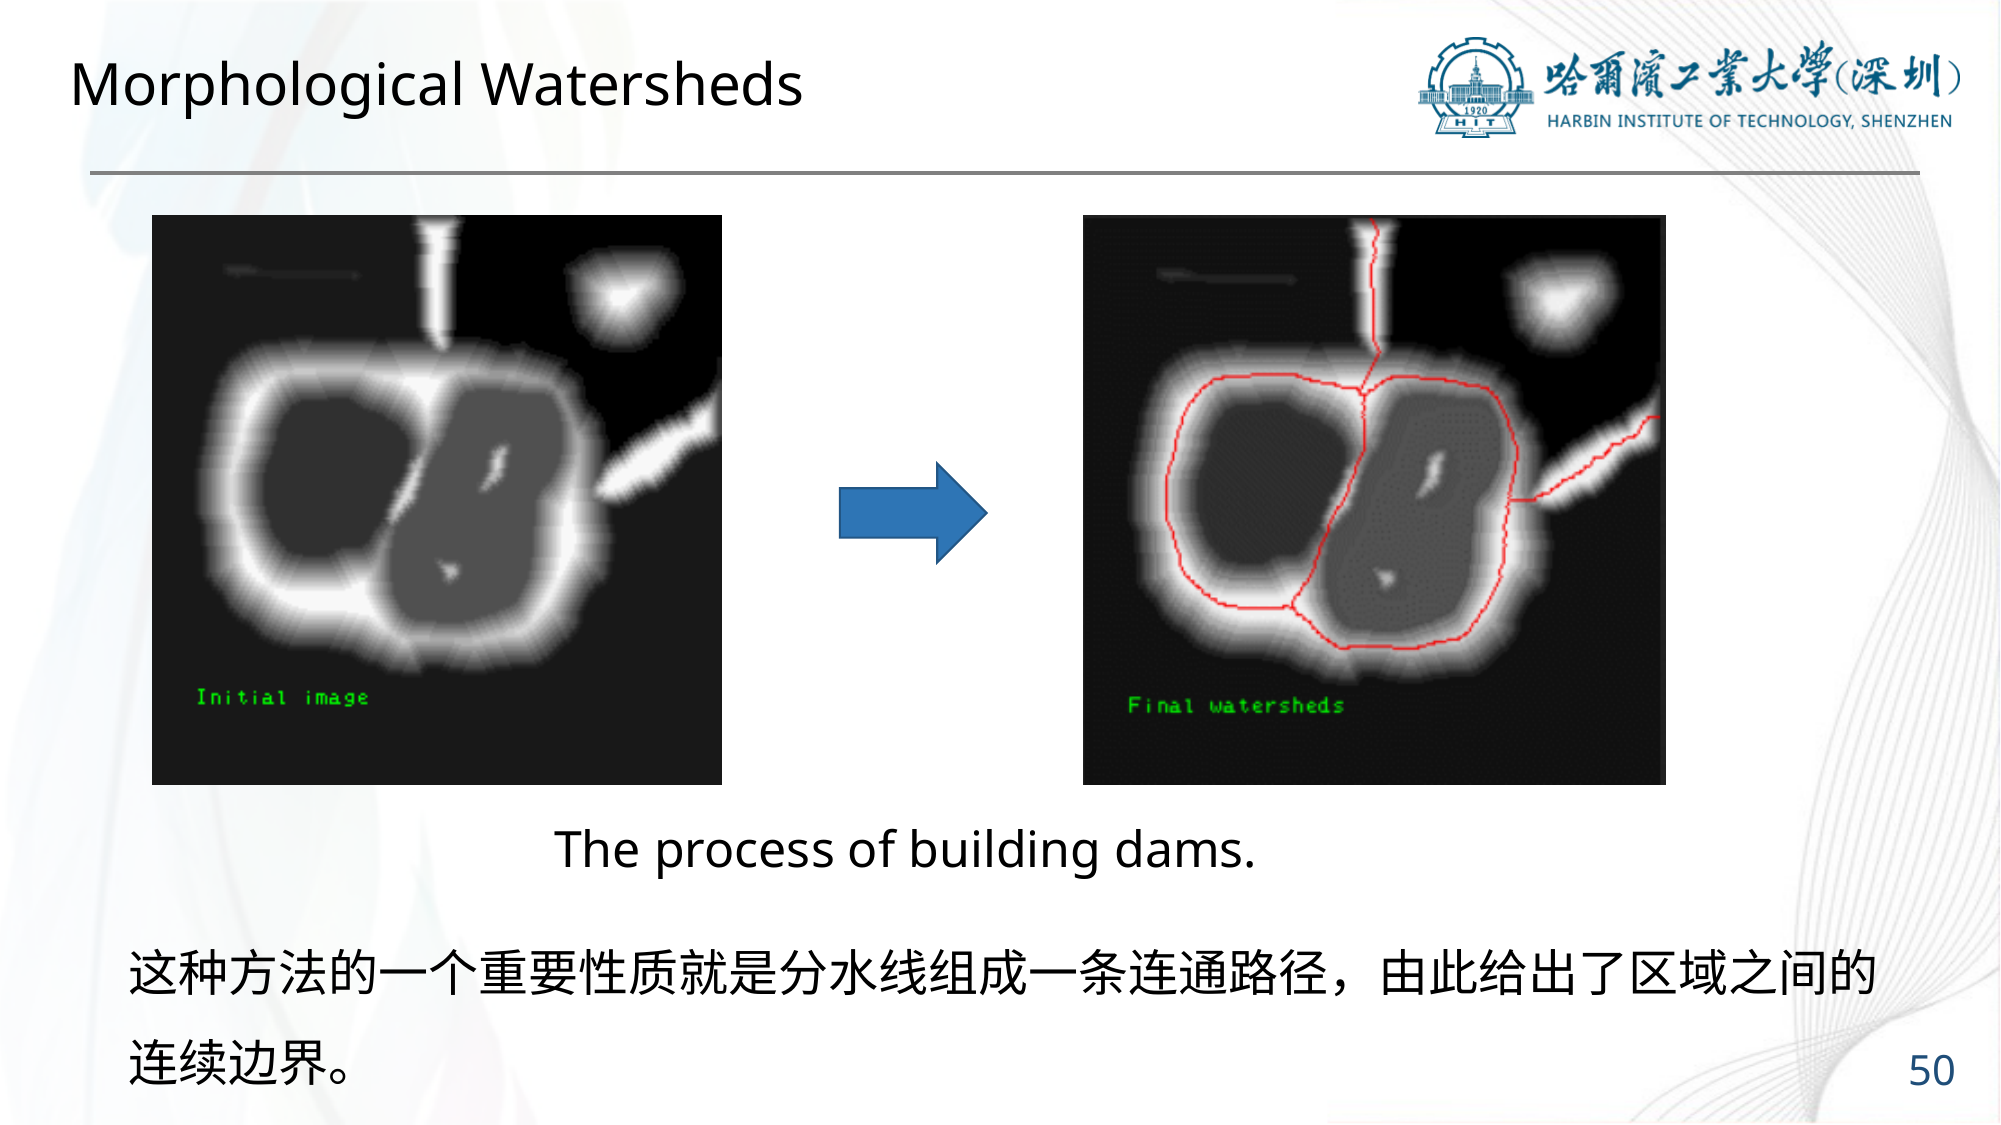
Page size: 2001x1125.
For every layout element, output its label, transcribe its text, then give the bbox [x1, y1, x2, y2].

text_box The process of building dams. [539, 810, 1321, 886]
text_box 这种方法的一个重要性质就是分水线组成一条连通路径，由此给出了区域之间的连续边界。 [113, 903, 1903, 1099]
text_box [838, 461, 989, 565]
picture [0, 0, 2001, 1125]
slide_number 50 [1521, 1042, 1972, 1103]
title Morphological Watersheds [54, 0, 1385, 174]
